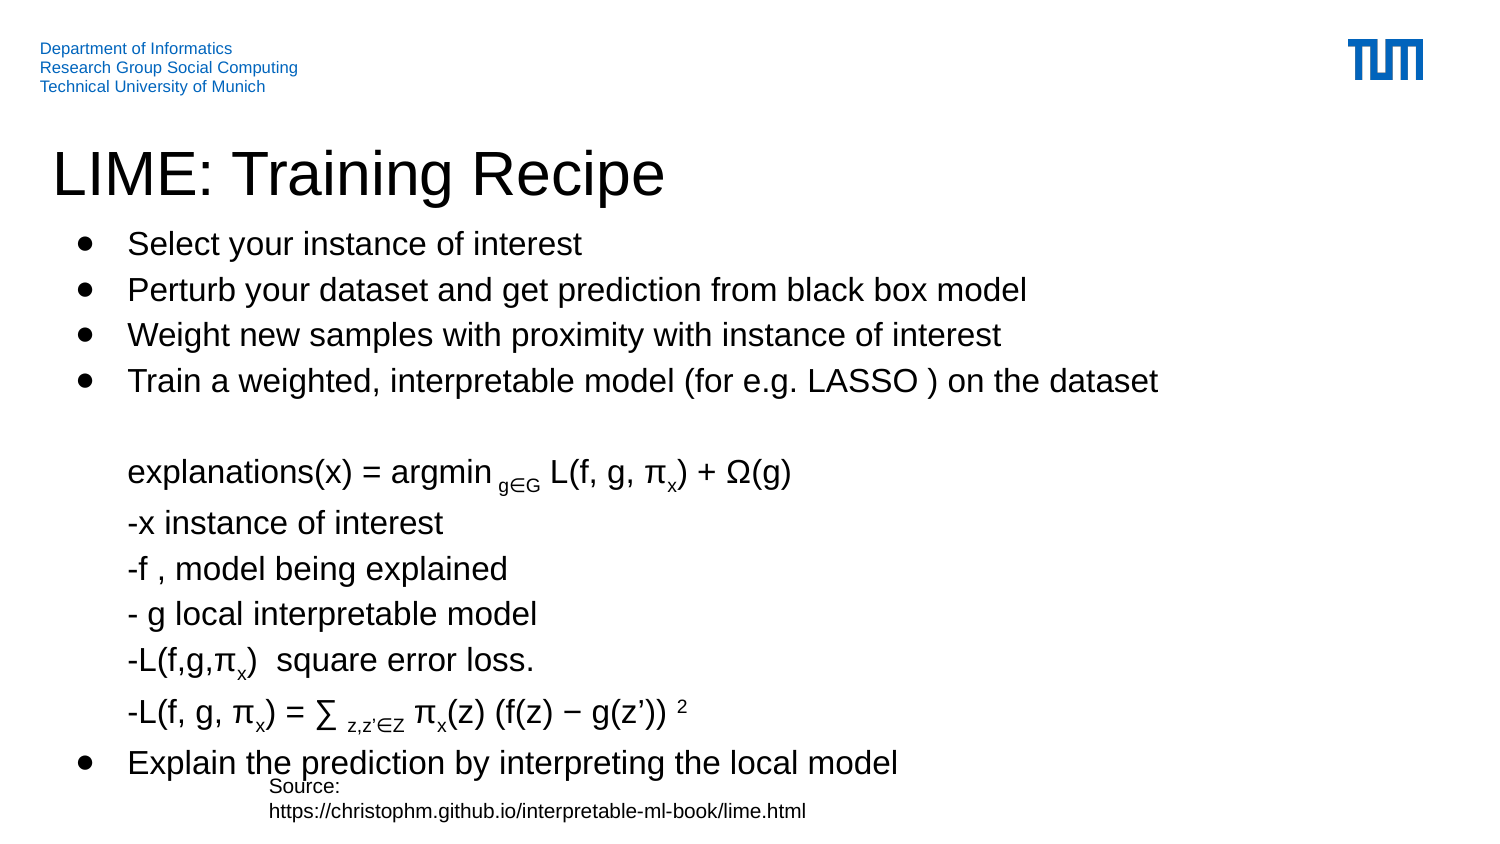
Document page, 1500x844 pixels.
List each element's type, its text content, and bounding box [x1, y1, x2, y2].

text_box Source: https://christophm.github.io/interpretable-ml-book/lime.html [254, 758, 862, 838]
list Select your instance of interest Perturb your dataset and get prediction from black box model Weight new samples with proximity with instance of interest Train a weighted, interpretable model (for e.g. LASSO ) on the dataset explanations(x) = argmin g∈G L(f, g, πx) + Ω(g) -x instance of interest -f , model being explained - g local interpretable model -L(f,g,πx) square error loss. -L(f, g, πx) = ∑ z,z’∈Z πx(z) (f(z) − g(z’)) 2 Explain the prediction by interpreting the local model [52, 270, 1449, 754]
title LIME: Training Recipe [52, 128, 1449, 270]
text_box Department of Informatics Research Group Social Computing Technical University of Munich [24, 24, 518, 112]
picture [1348, 39, 1423, 80]
